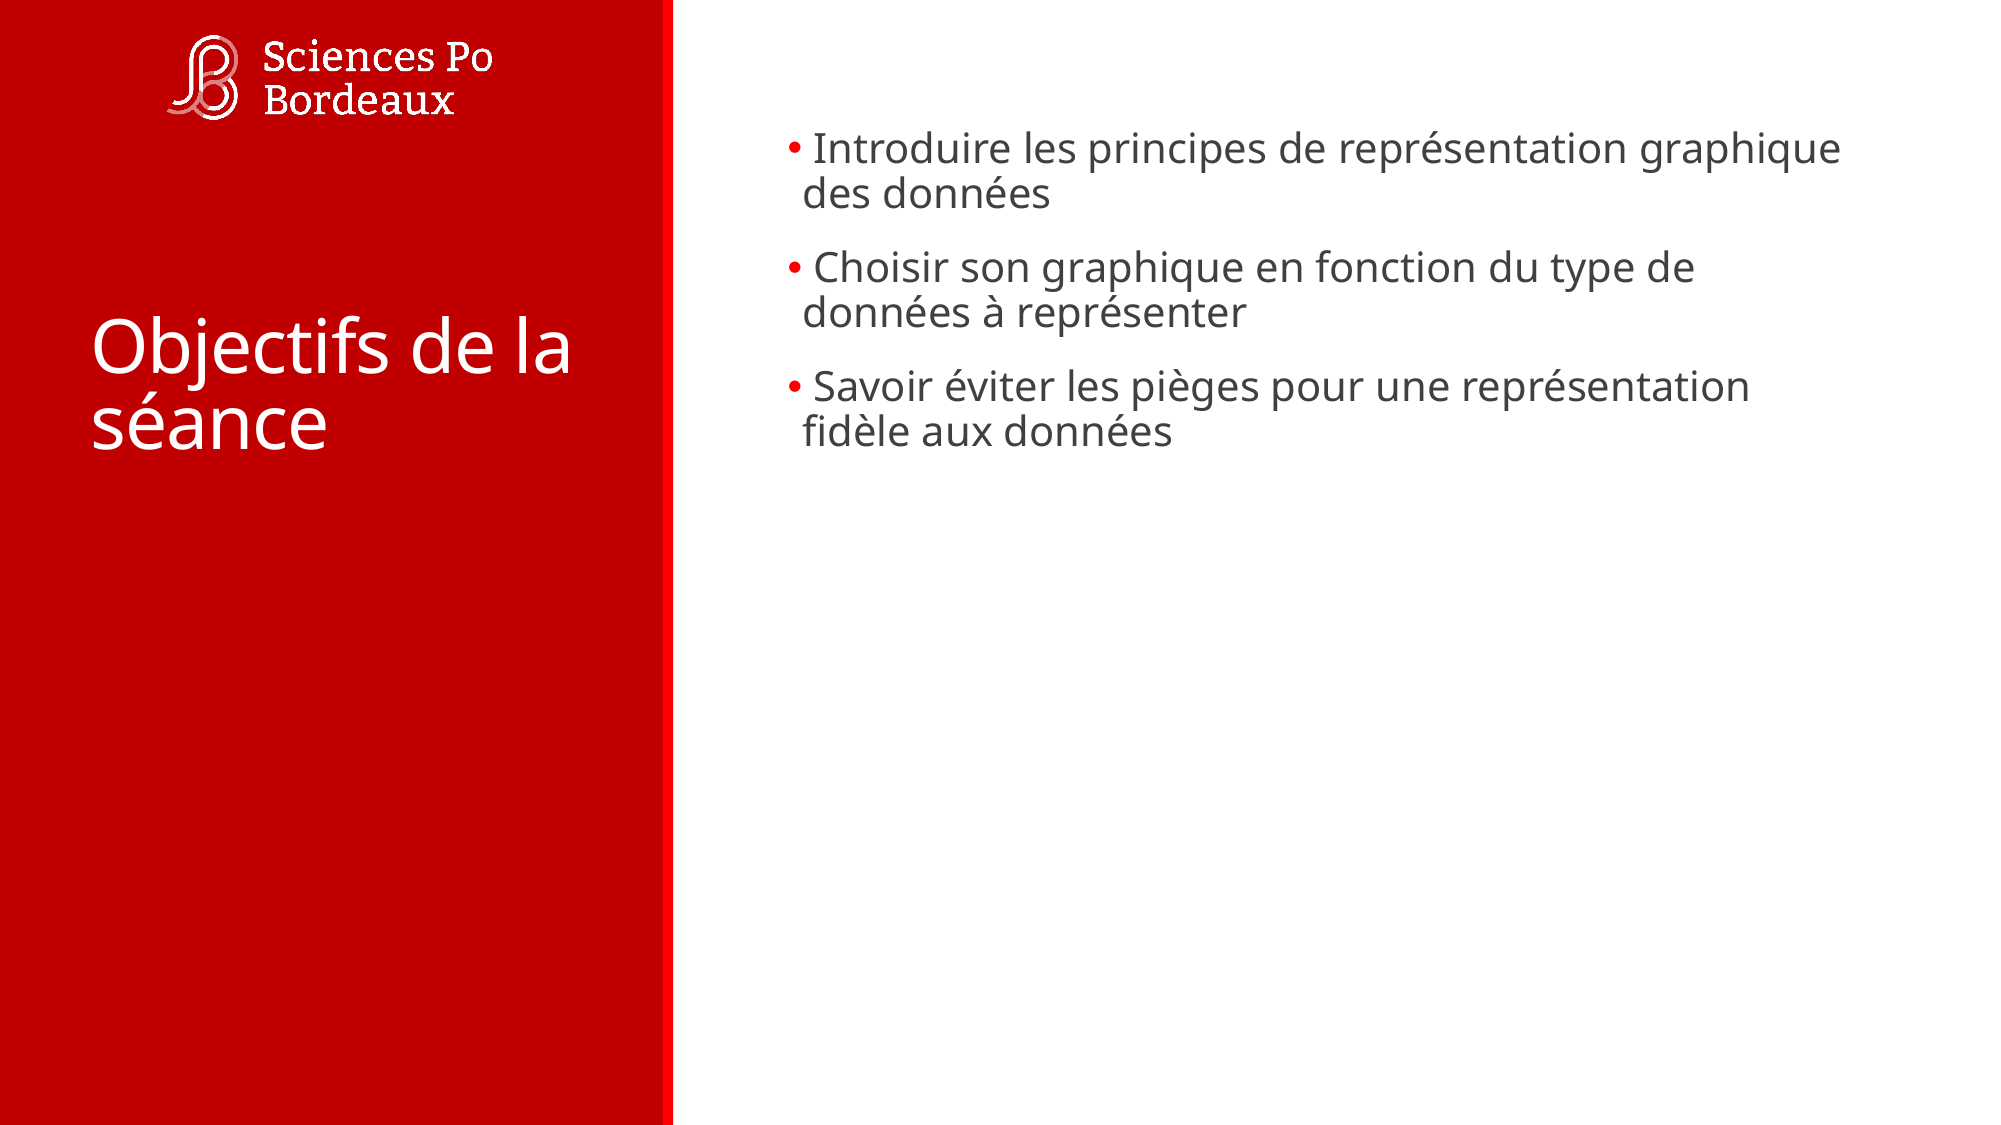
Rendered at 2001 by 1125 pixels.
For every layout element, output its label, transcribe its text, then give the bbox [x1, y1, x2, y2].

title Objectifs de la séance [75, 97, 600, 473]
list Introduire les principes de représentation graphique des données Choisir son graphique en fonction du type de données à représenter Savoir éviter les pièges pour une représentation fidèle aux données [787, 120, 1853, 983]
picture [141, 6, 522, 97]
